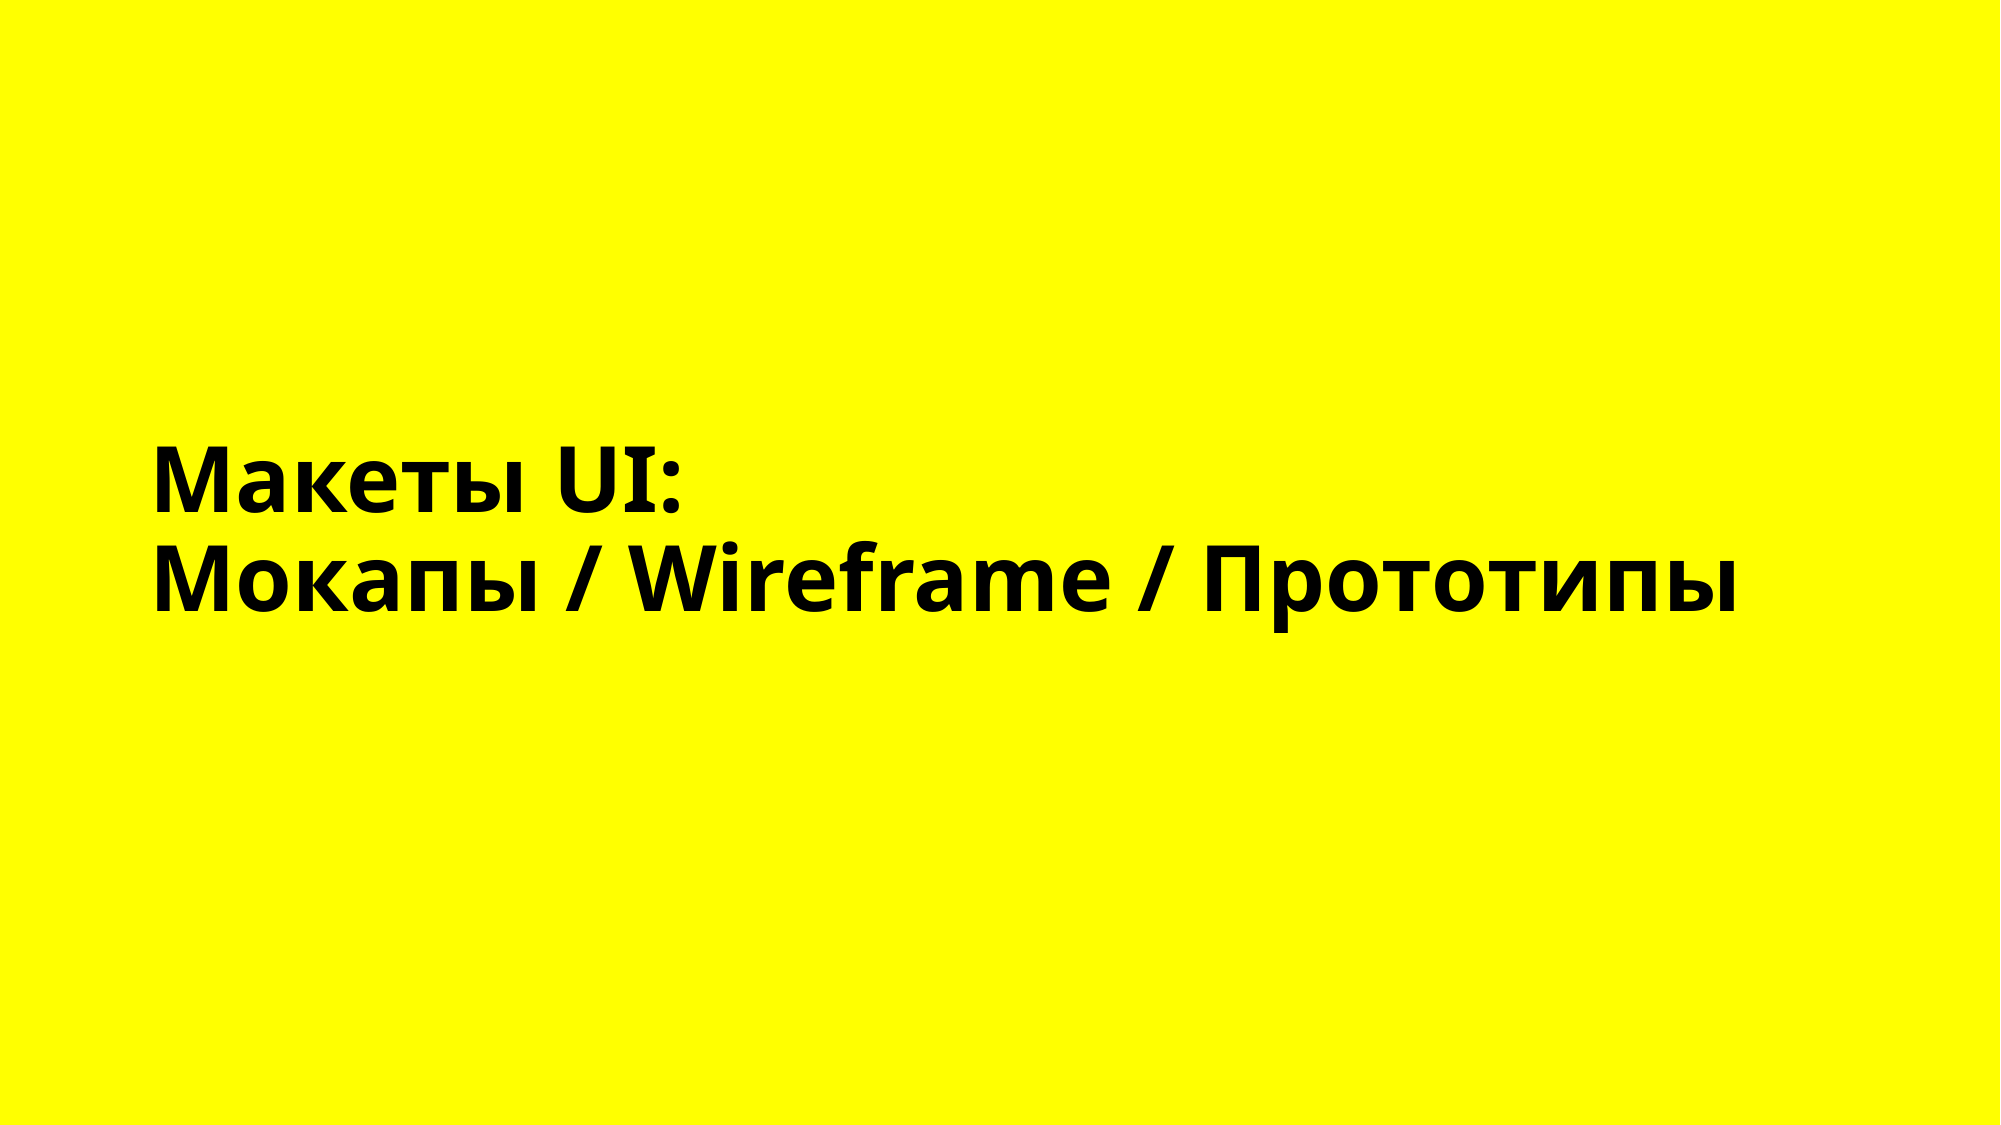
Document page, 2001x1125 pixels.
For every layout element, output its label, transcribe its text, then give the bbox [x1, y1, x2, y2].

title Макеты UI: Мокапы / Wireframe / Прототипы [149, 423, 1875, 642]
